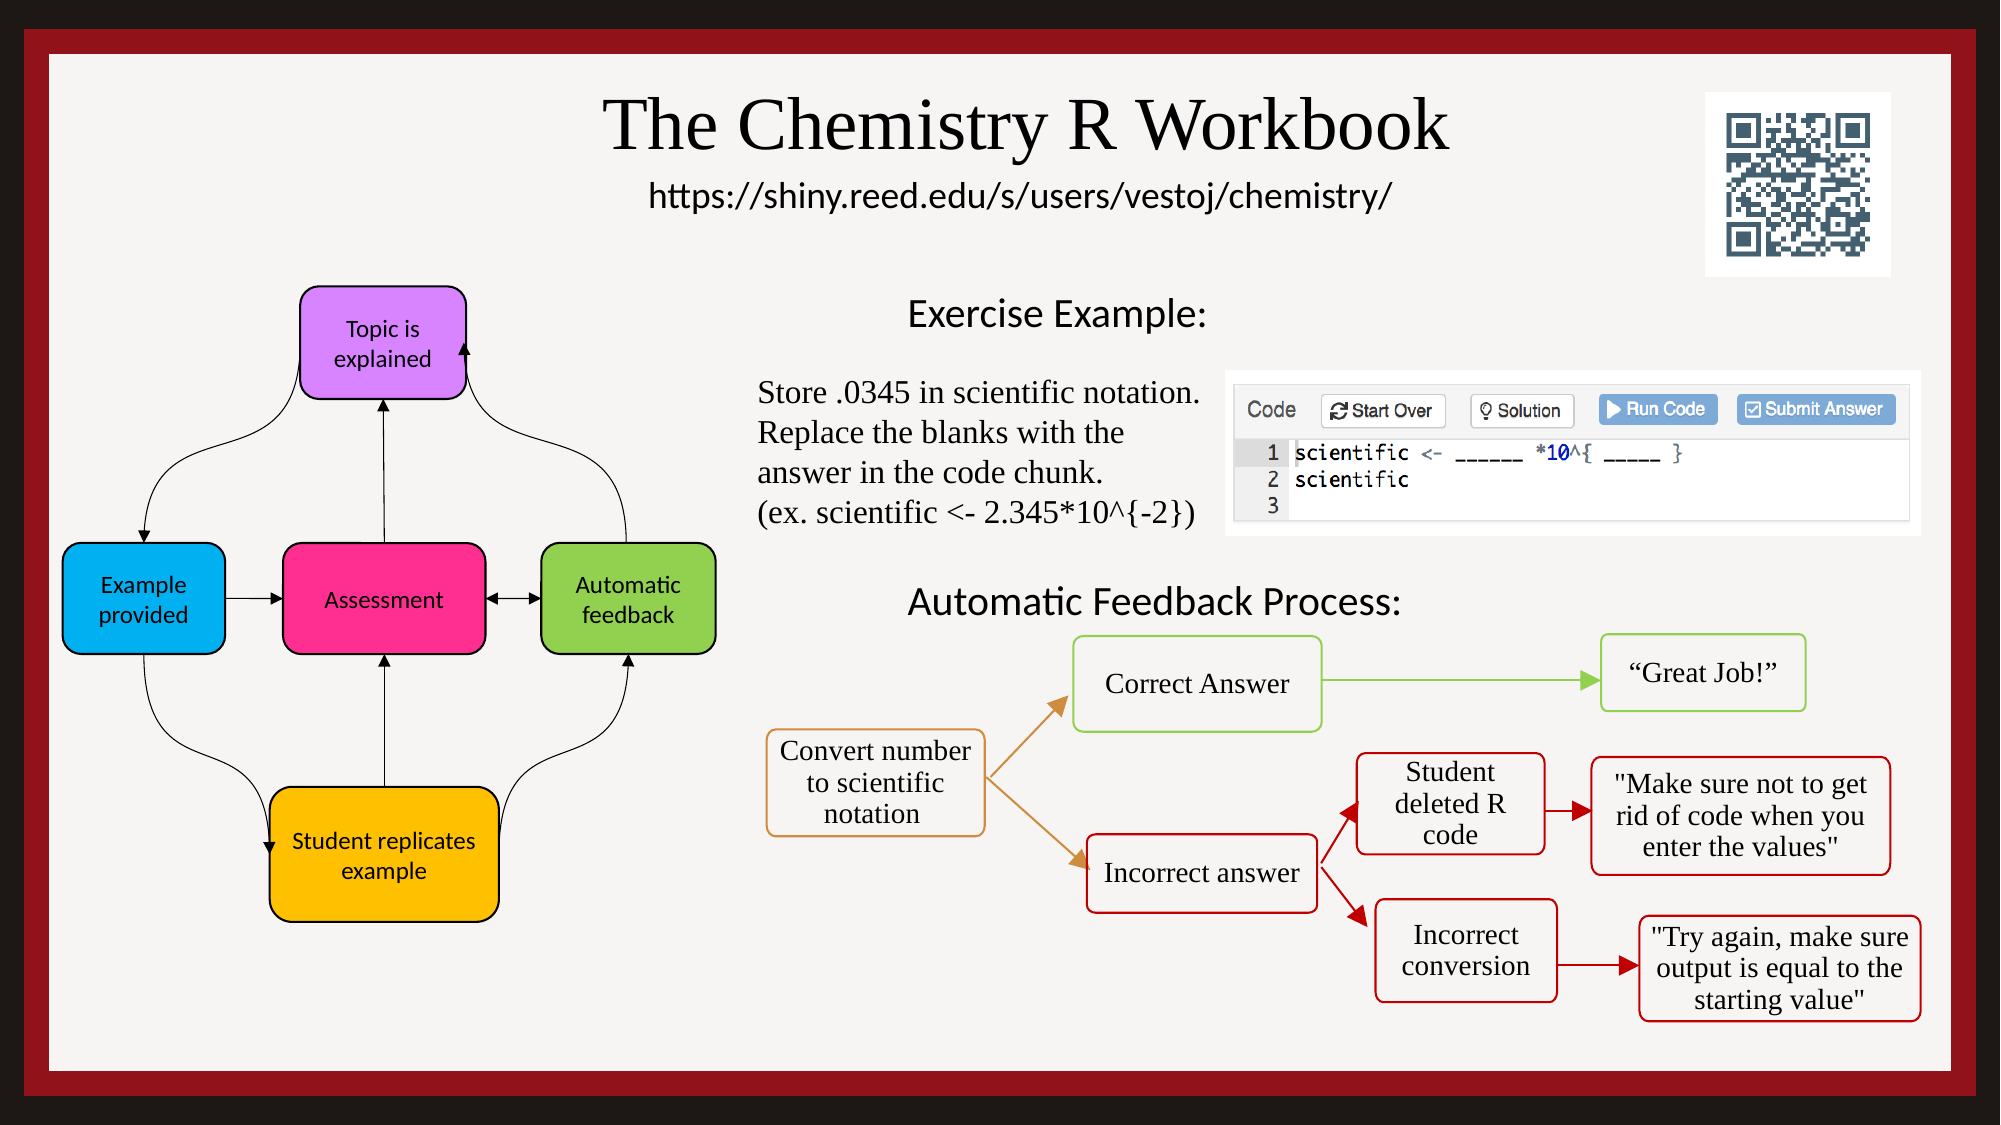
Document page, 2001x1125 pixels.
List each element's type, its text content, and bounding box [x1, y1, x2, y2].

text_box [742, 284, 1921, 631]
text_box The Chemistry R Workbook [505, 66, 1548, 172]
text_box https://shiny.reed.edu/s/users/vestoj/chemistry/ [479, 158, 1563, 250]
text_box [513, 574, 1921, 1022]
picture [1705, 92, 1891, 277]
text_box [62, 286, 716, 922]
